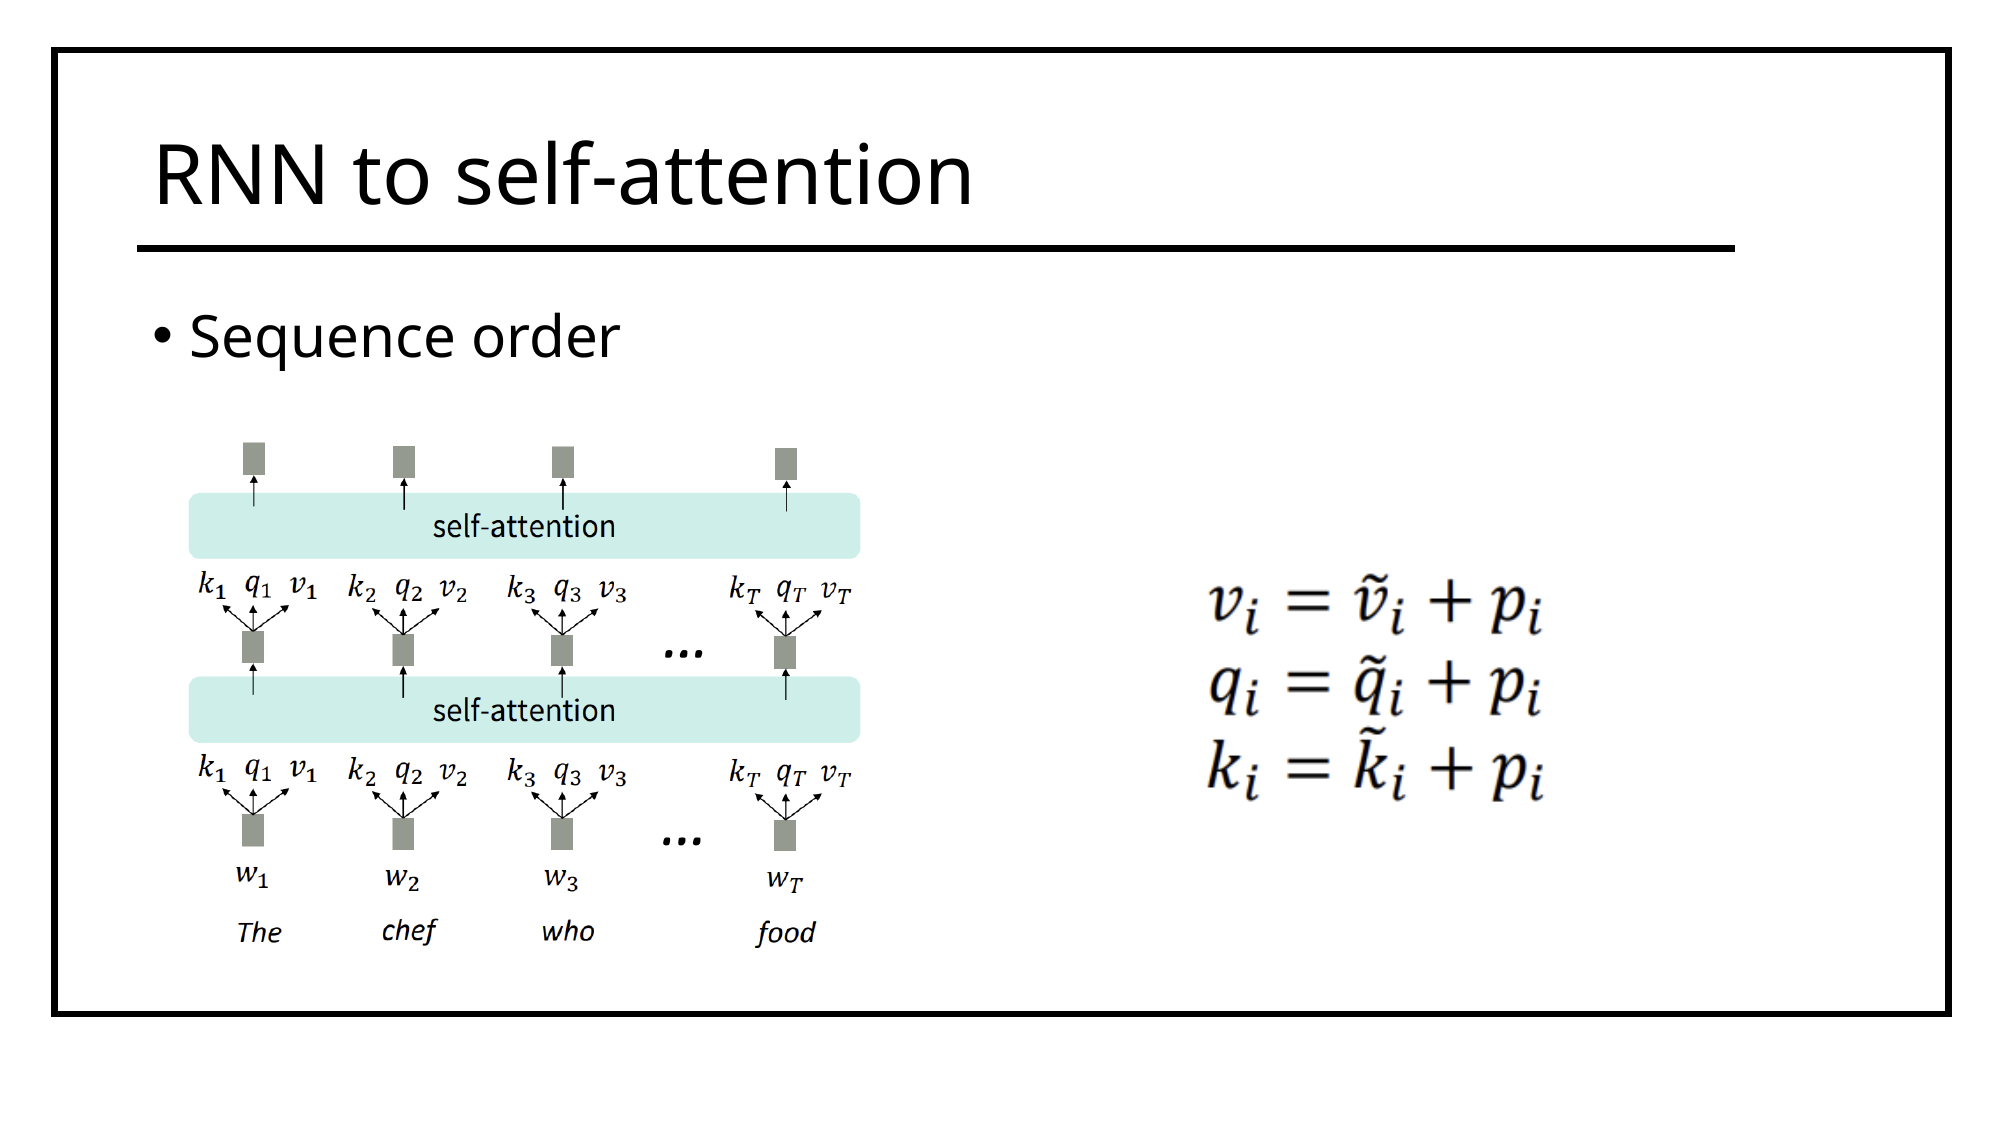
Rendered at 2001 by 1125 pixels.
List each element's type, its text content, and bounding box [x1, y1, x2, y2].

picture [1122, 523, 1617, 862]
picture [171, 421, 878, 971]
list Sequence order [137, 299, 1863, 1014]
title RNN to self-attention [137, 68, 1863, 287]
